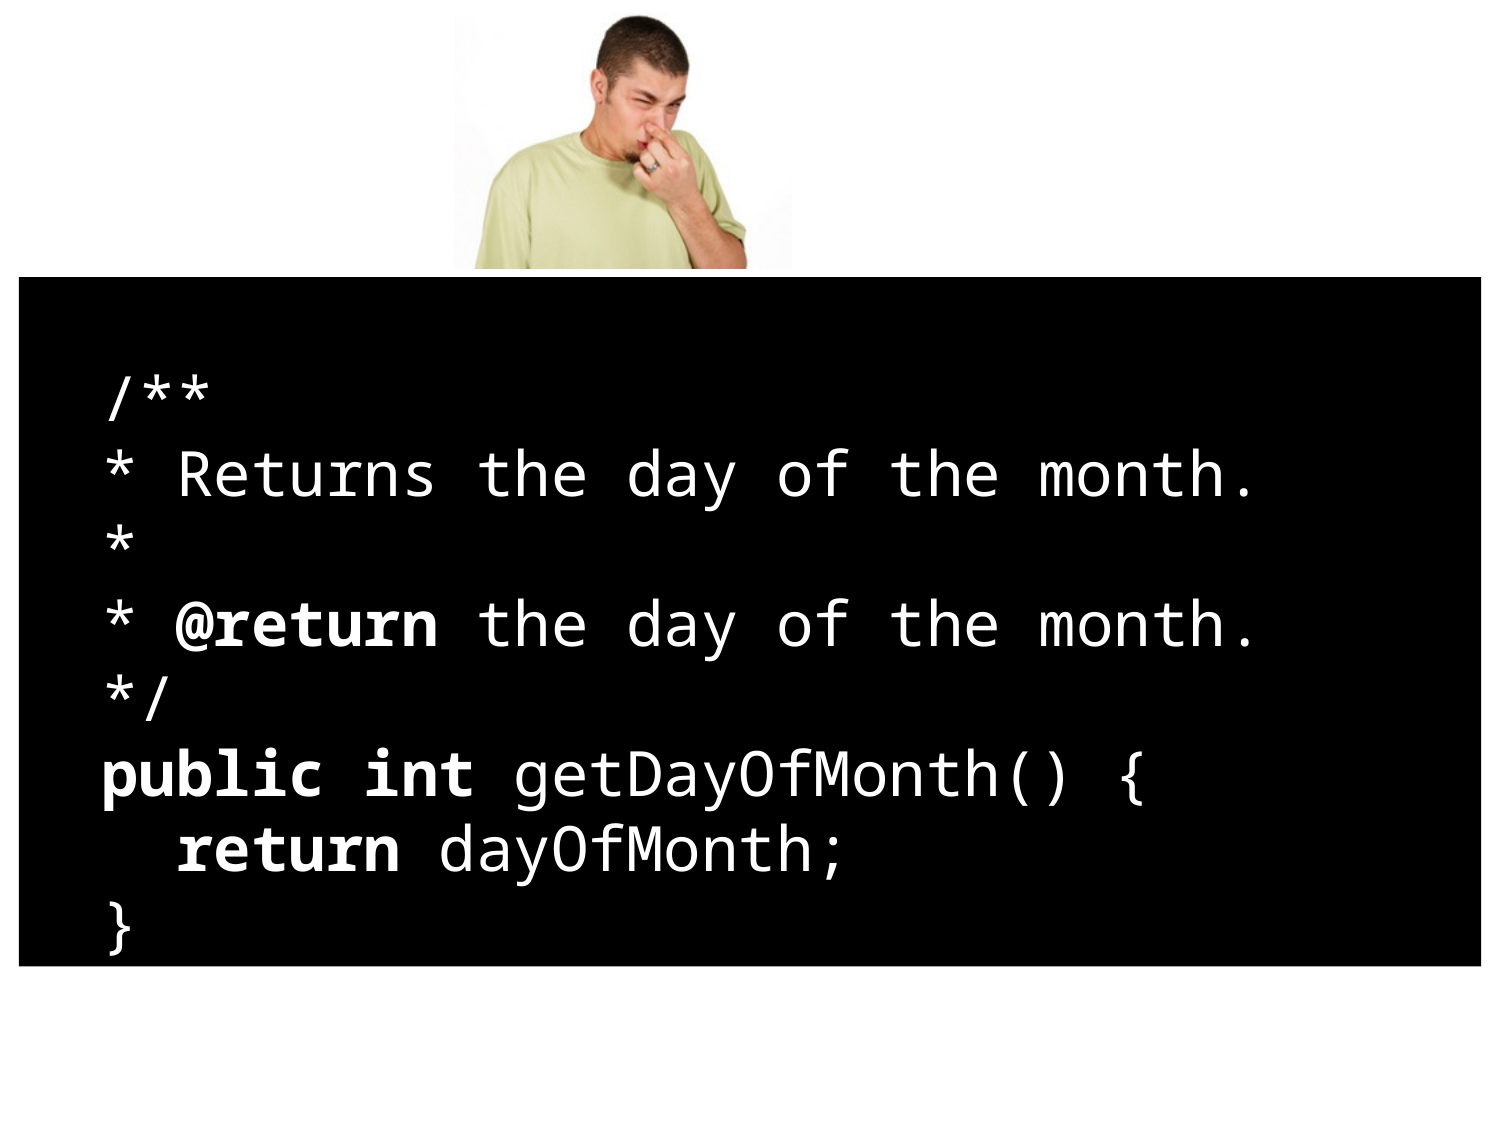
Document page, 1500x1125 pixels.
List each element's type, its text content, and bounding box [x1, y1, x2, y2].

text_box /** * Returns the day of the month. * * @return the day of the month. */ public int getDayOfMonth() { return dayOfMonth; } [18, 277, 1482, 967]
picture [453, 12, 792, 270]
